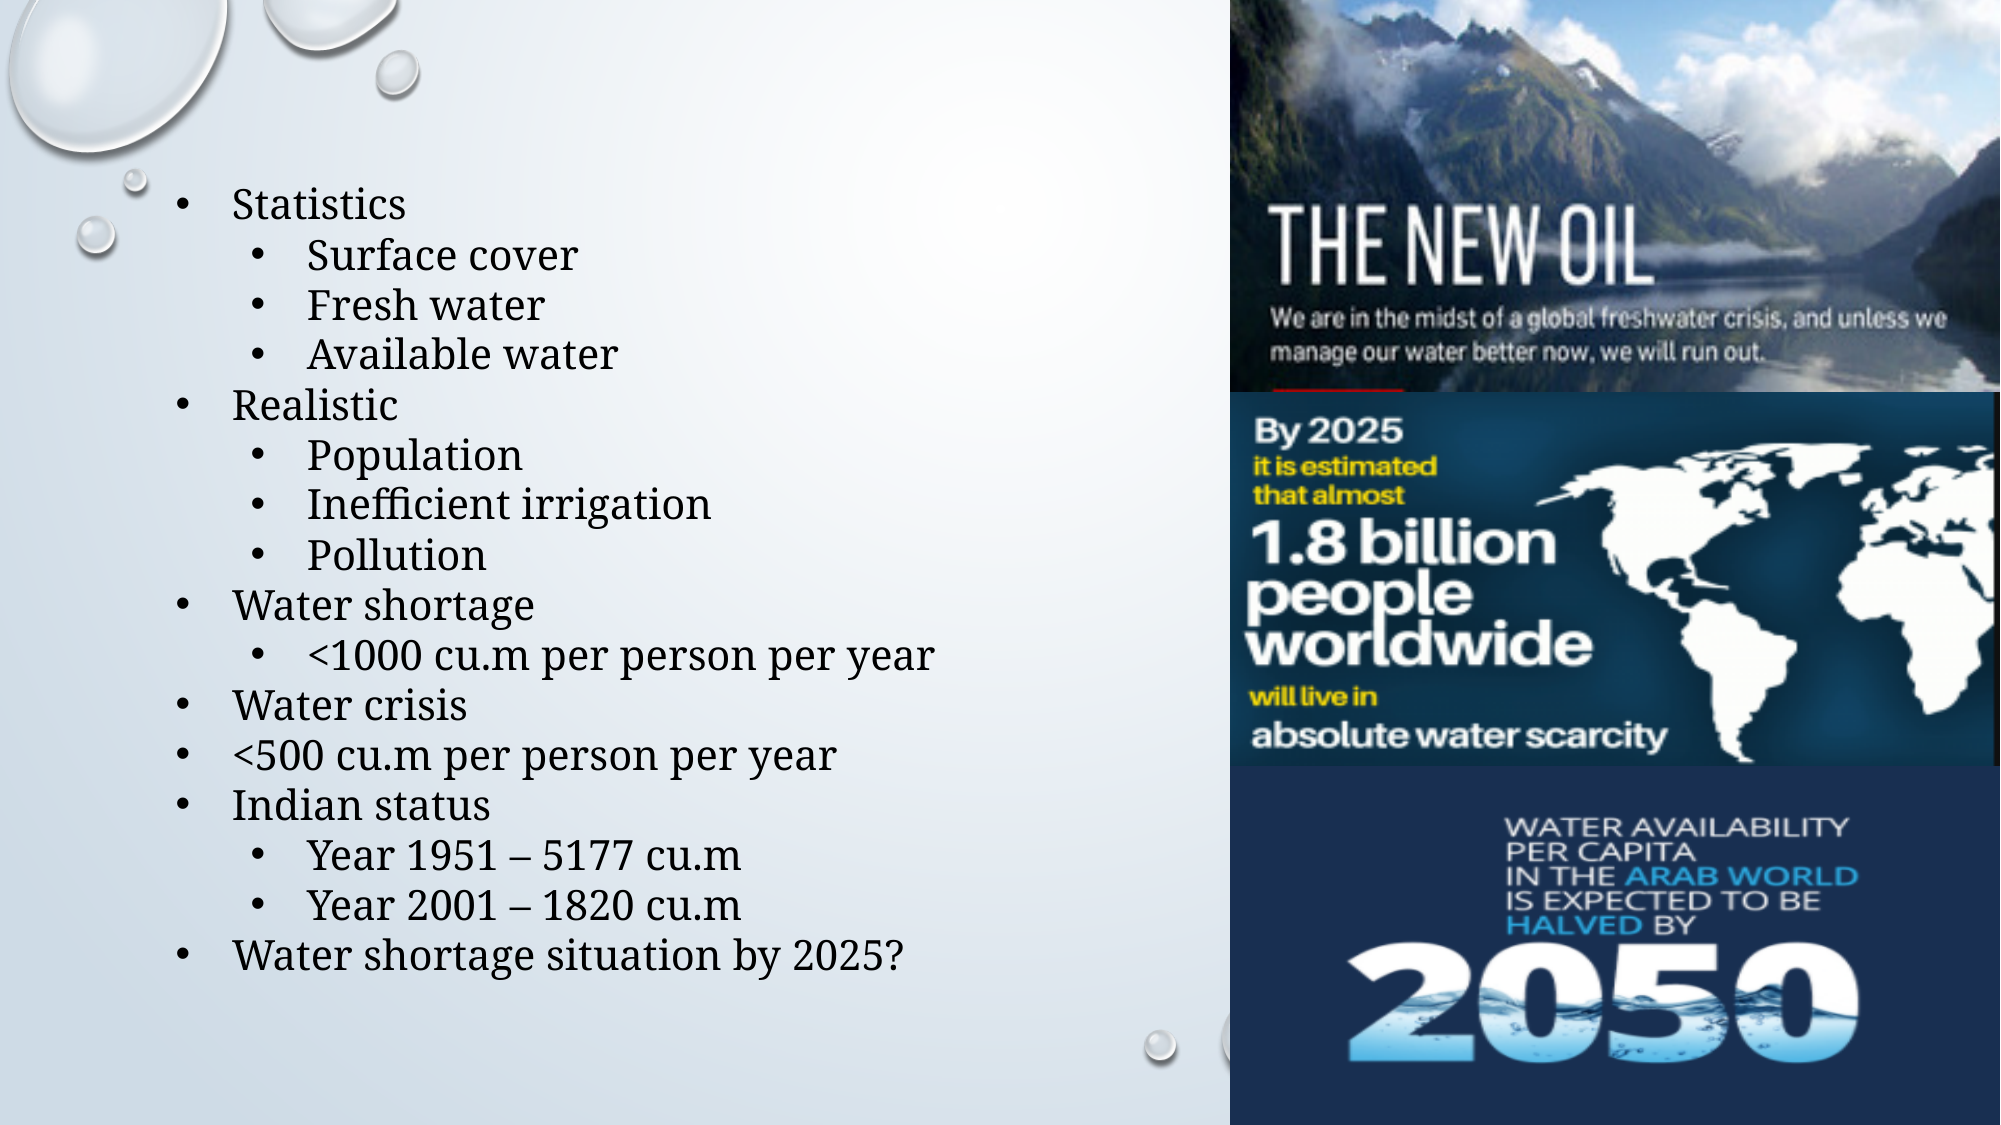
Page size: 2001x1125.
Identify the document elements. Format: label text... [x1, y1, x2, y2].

picture [0, 0, 1229, 1125]
text_box Statistics Surface cover Fresh water Available water Realistic Population Inefficient irrigation Pollution Water shortage <1000 cu.m per person per year Water crisis <500 cu.m per person per year Indian status Year 1951 – 5177 cu.m Year 2001 – 1820 cu.m Water shortage situation by 2025? [160, 170, 1162, 1031]
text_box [1229, 0, 2000, 1125]
